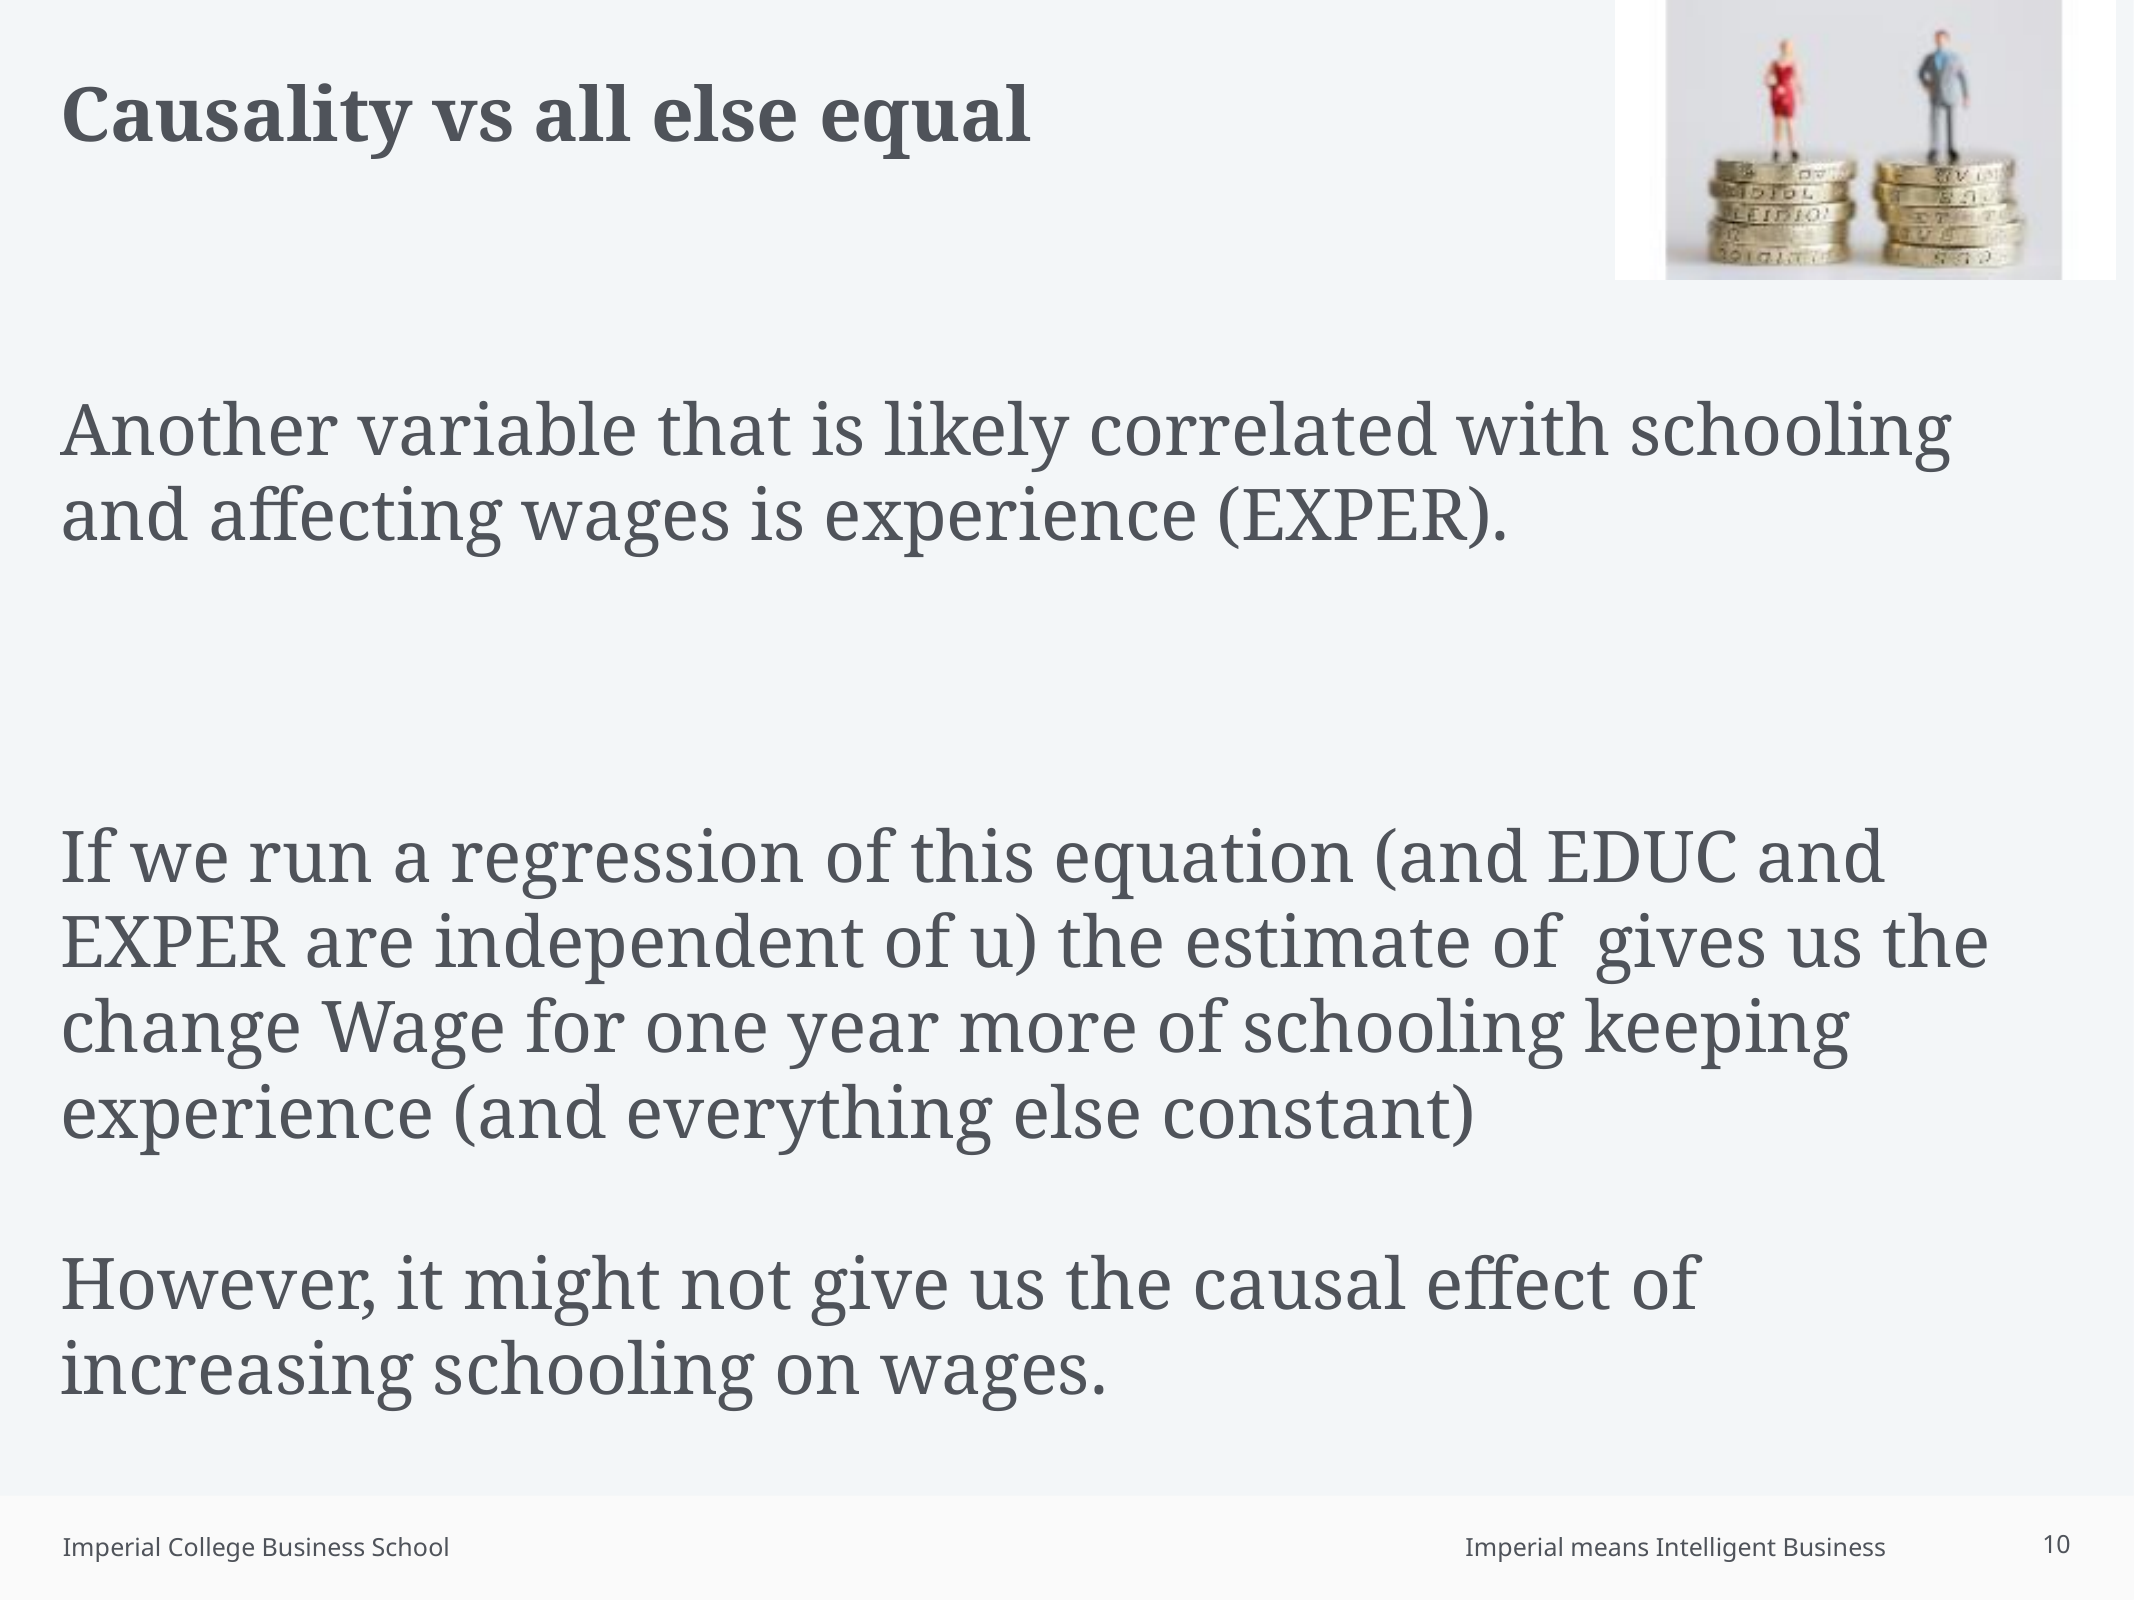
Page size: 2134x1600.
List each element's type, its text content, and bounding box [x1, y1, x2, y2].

picture [1615, 0, 2116, 280]
title Causality vs all else equal [60, 77, 1615, 234]
